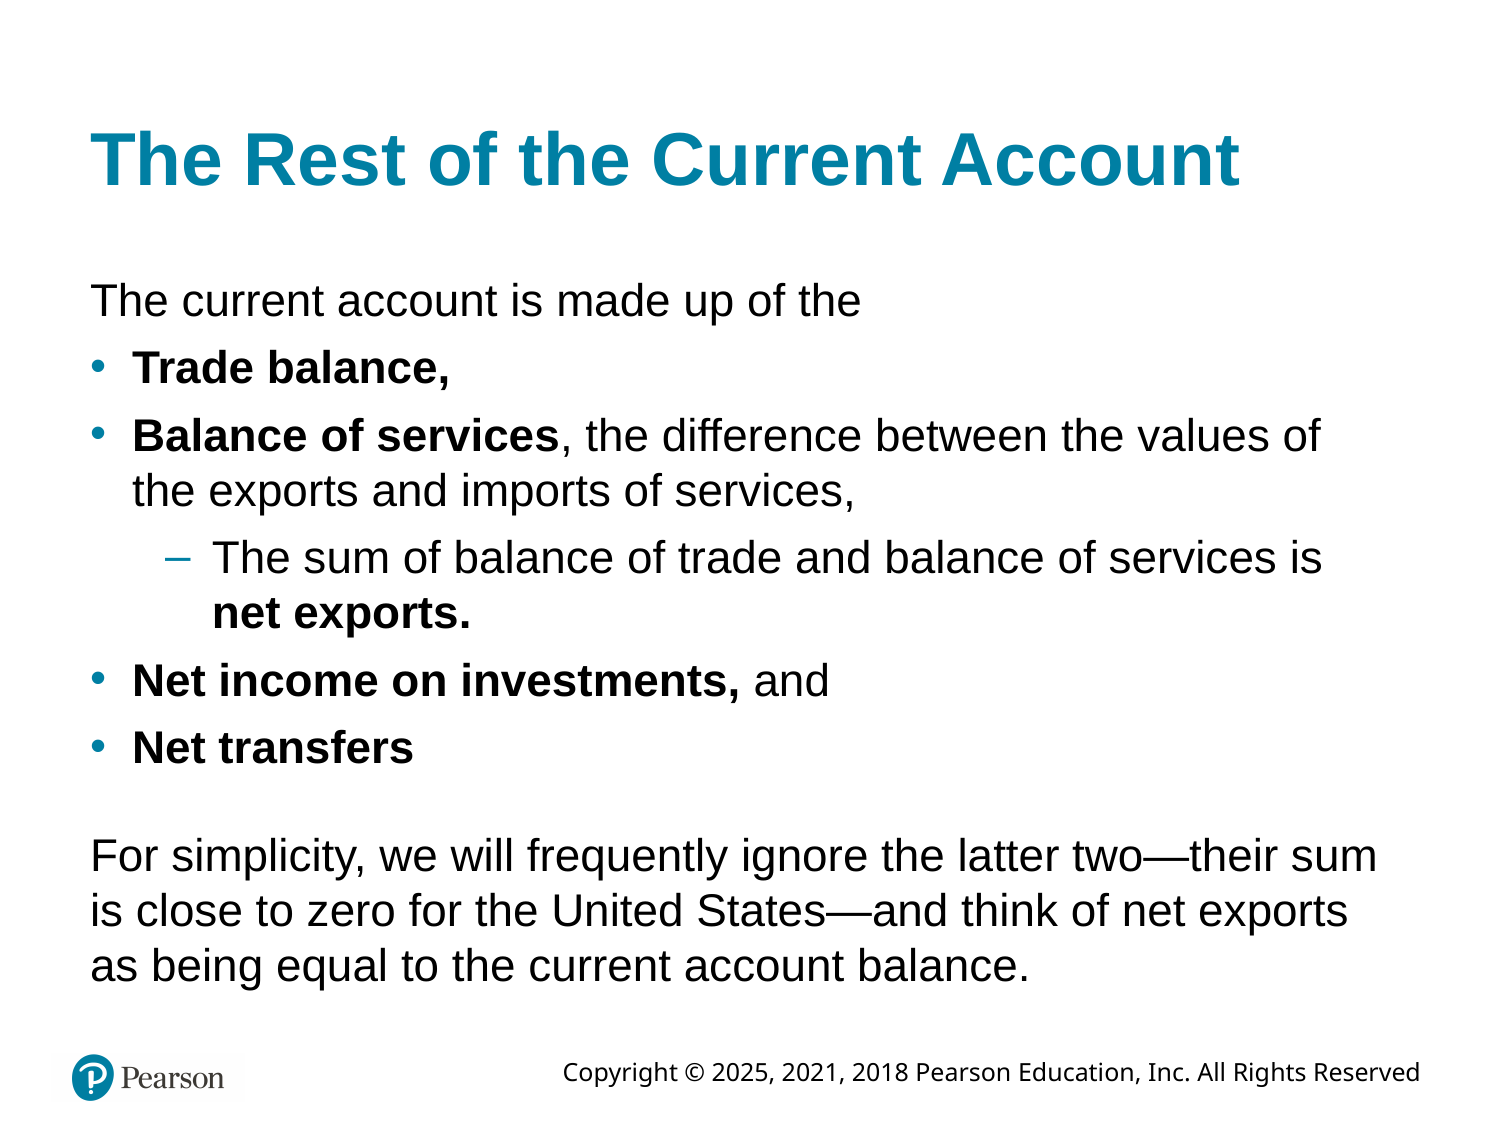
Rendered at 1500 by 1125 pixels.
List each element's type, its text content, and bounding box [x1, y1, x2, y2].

list The current account is made up of the Trade balance, Balance of services, the difference between the values of the exports and imports of services, The sum of balance of trade and balance of services is net exports. Net income on investments, and Net transfers [75, 255, 1395, 789]
title The Rest of the Current Account [75, 35, 1425, 216]
picture [51, 1053, 245, 1102]
list For simplicity, we will frequently ignore the latter two—their sum is close to zero for the United States—and think of net exports as being equal to the current account balance. [75, 810, 1425, 1009]
